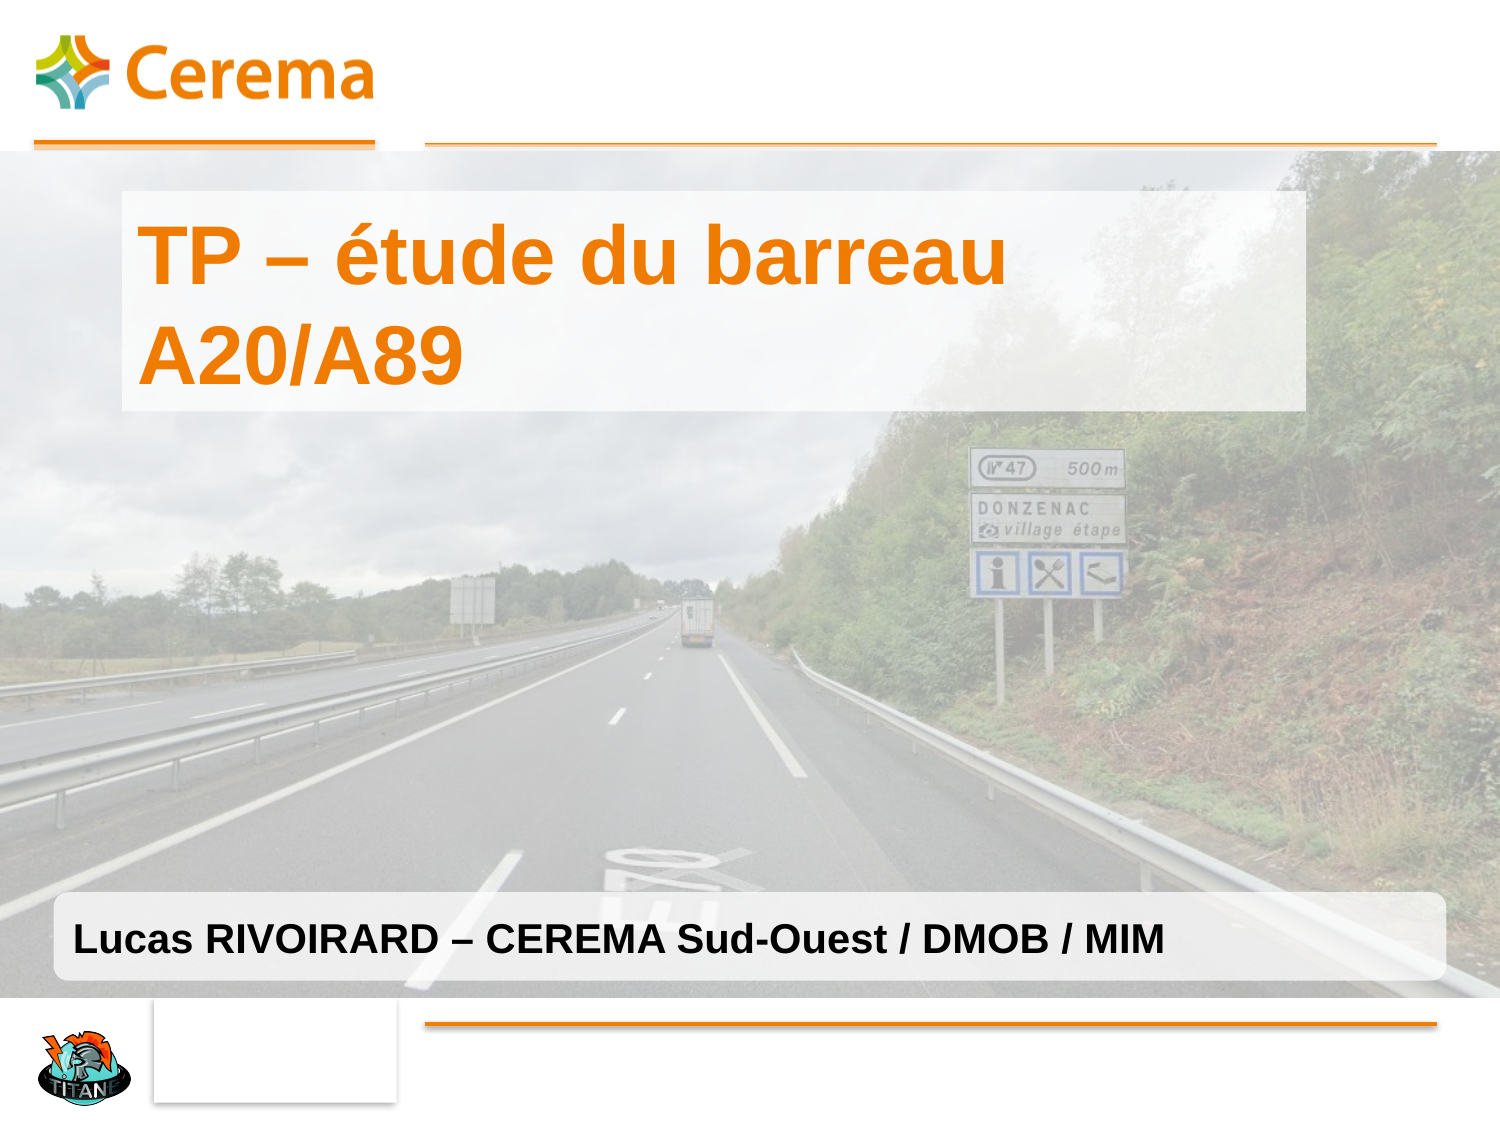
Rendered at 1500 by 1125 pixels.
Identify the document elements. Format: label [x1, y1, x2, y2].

picture [0, 151, 1500, 998]
picture [38, 1031, 131, 1106]
picture [0, 0, 410, 144]
text_box [0, 144, 1500, 151]
